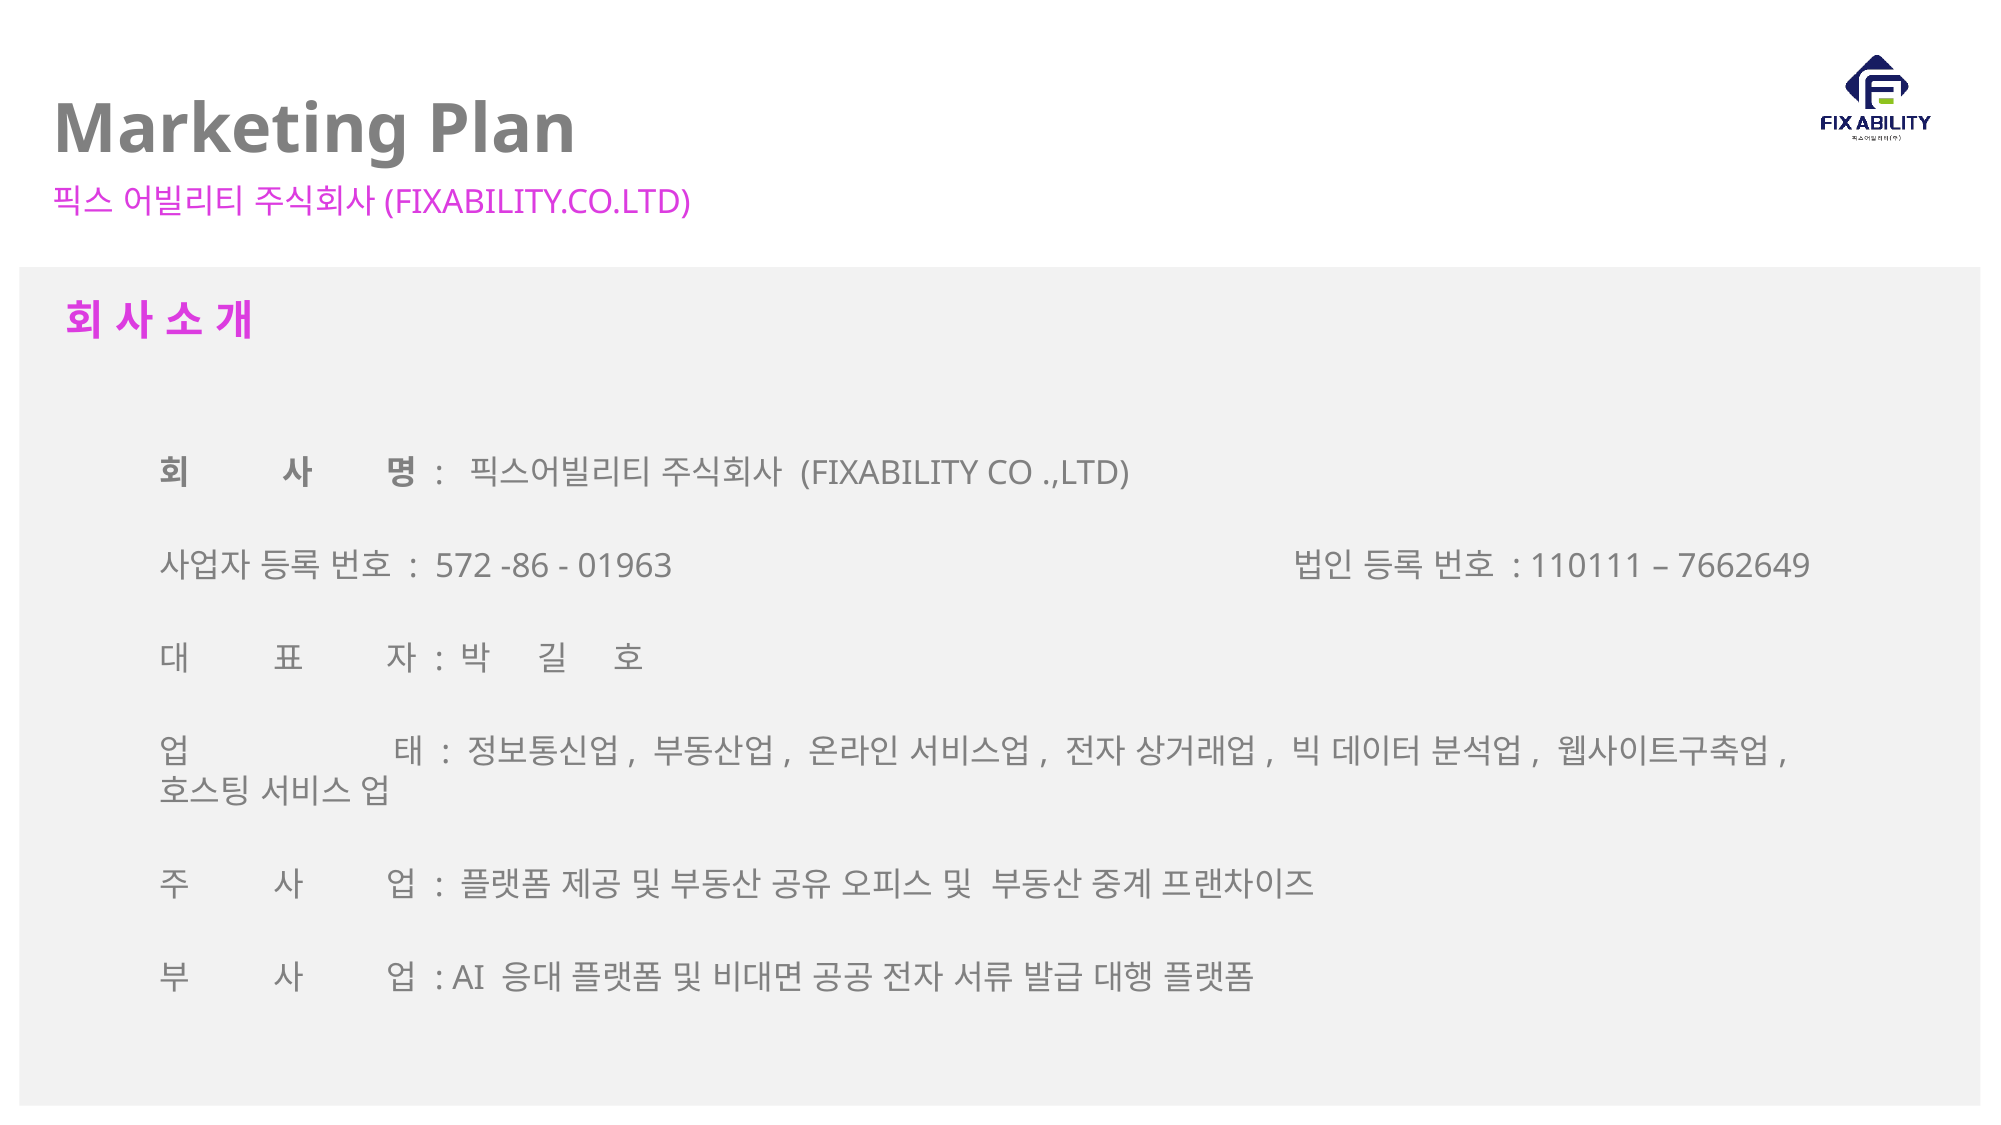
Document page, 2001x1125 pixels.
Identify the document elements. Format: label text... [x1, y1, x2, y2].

text_box [17, 265, 1982, 1108]
picture [1821, 54, 1931, 141]
text_box 회 사 소 개 [50, 286, 269, 351]
text_box 픽스 어빌리티 주식회사(FIXABILITY.CO.LTD) [37, 172, 740, 235]
text_box Marketing Plan [37, 50, 693, 172]
text_box 회 사 명 : 픽스어빌리티 주식회사 (FIXABILITY CO .,LTD) 사업자 등록 번호 : 572 -86 - 01963 법인 등록 번호 : 110111 – 7662649 대 표 자 : 박 길 호 업 태 : 정보통신업, 부동산업, 온라인 서비스업, 전자 상거래업, 빅 데이터 분석업, 웹사이트구축업, 호스팅 서비스 업 주 사 업 : 플랫폼 제공 및 부동산 공유 오피스 및 부동산 중계 프랜차이즈 부 사 업 : AI 응대 플랫폼 및 비대면 공공 전자 서류 발급 대행 플랫폼 [144, 397, 1880, 1035]
